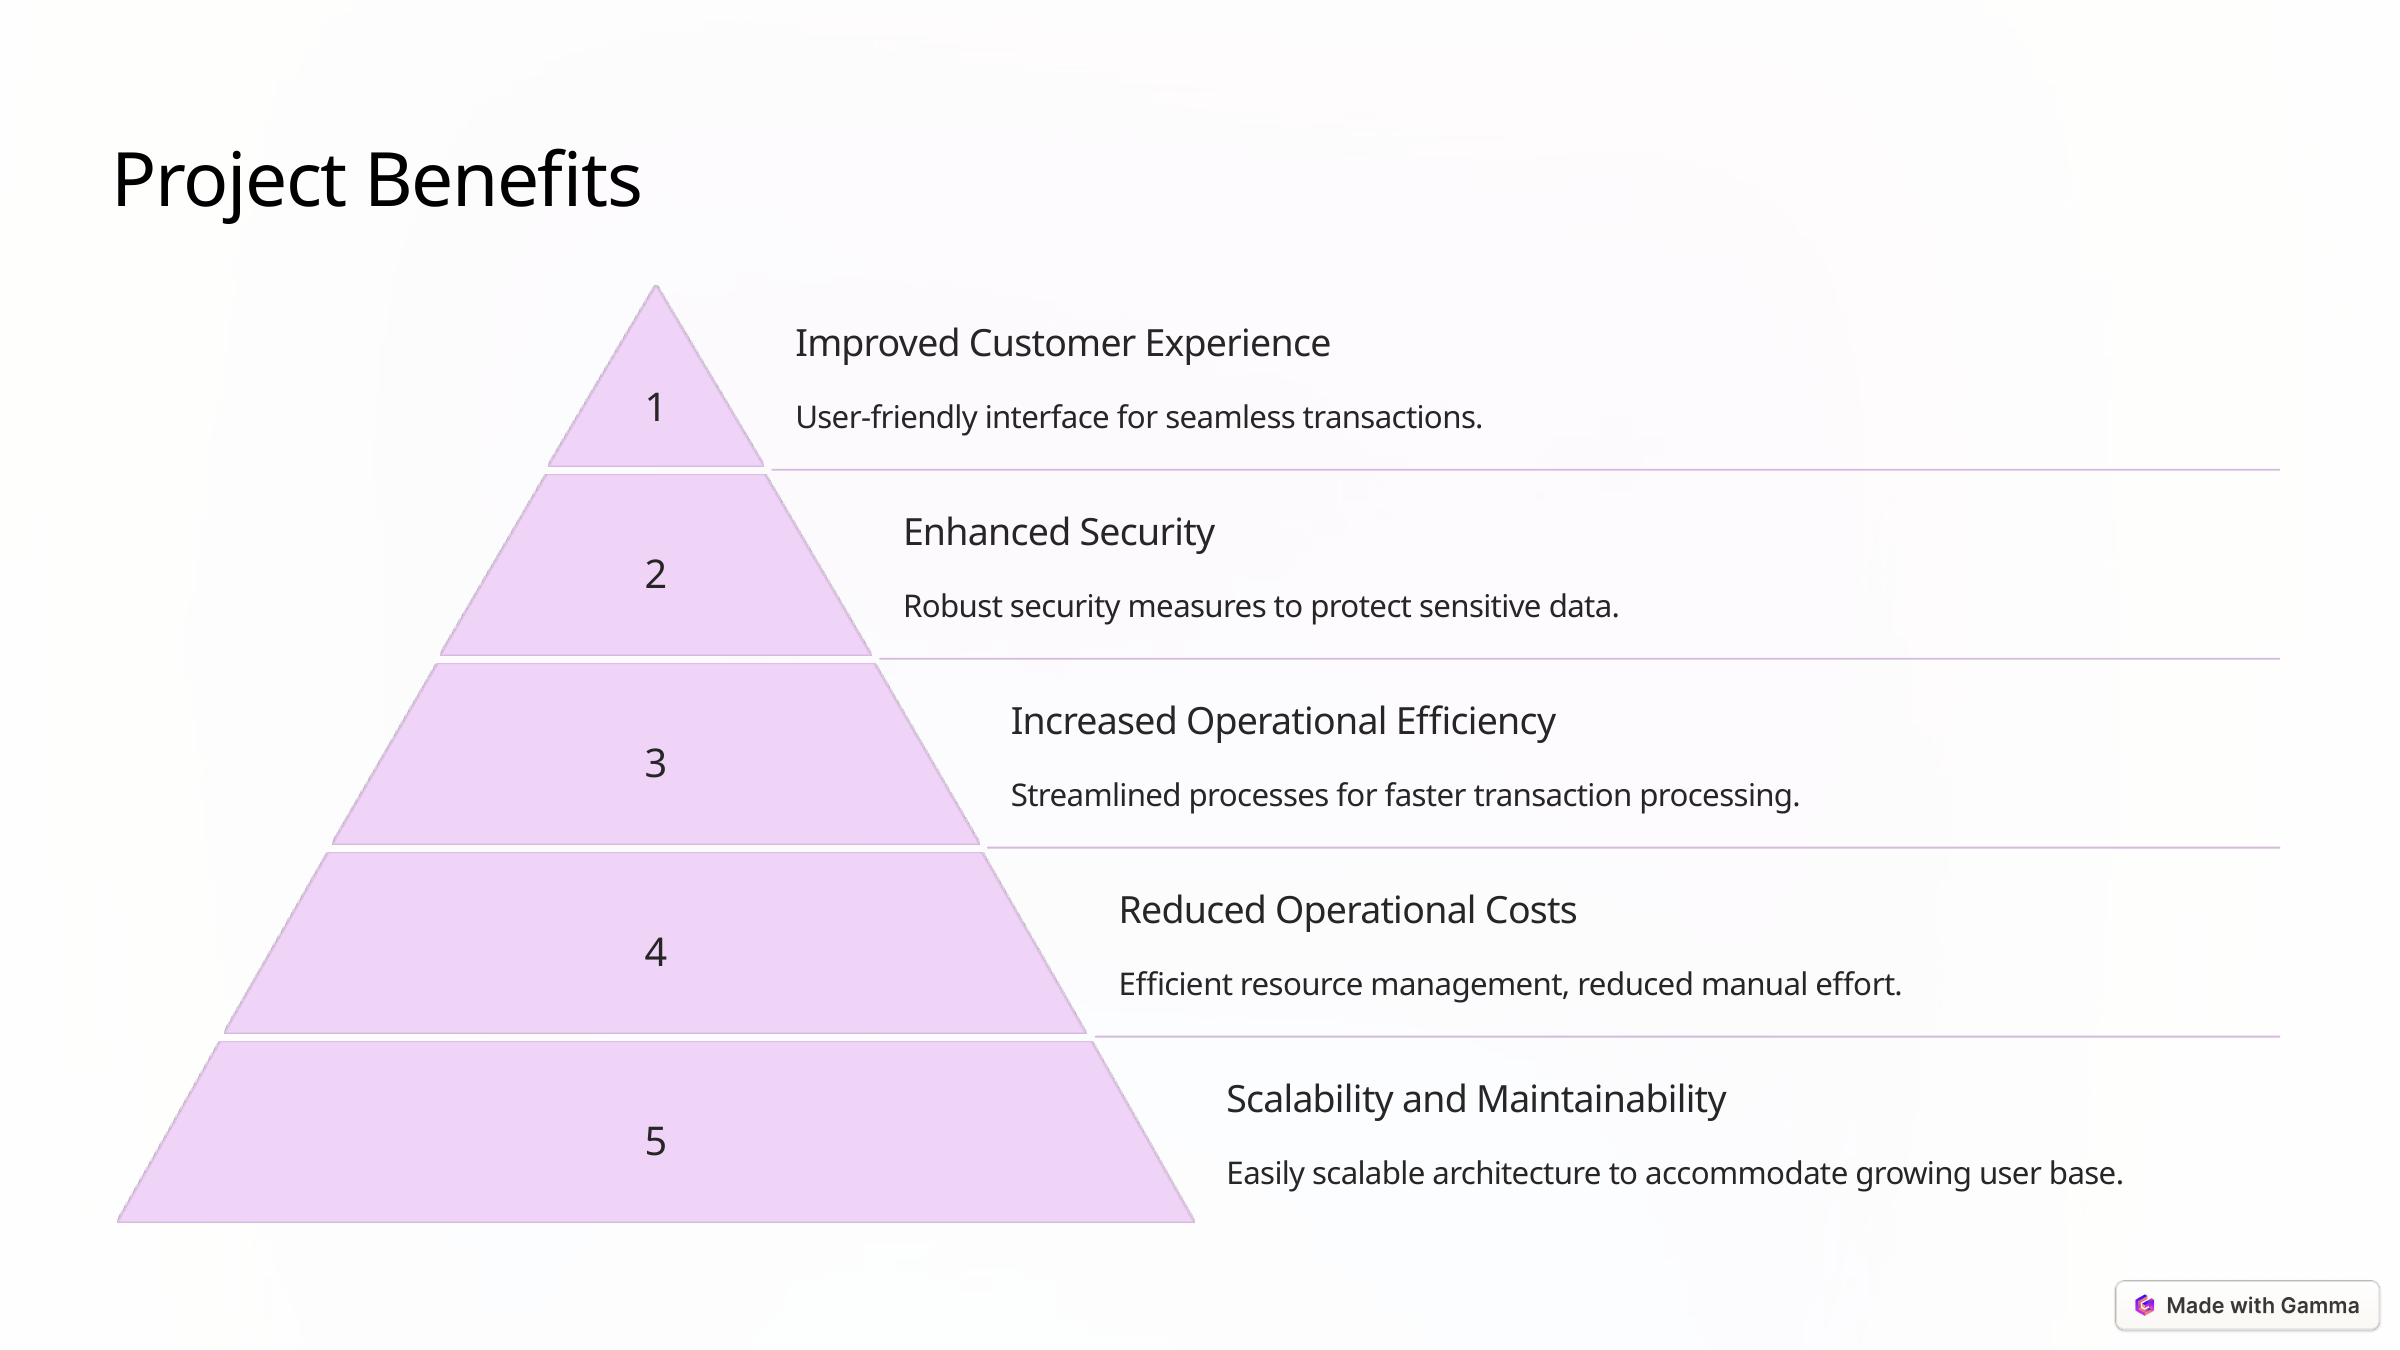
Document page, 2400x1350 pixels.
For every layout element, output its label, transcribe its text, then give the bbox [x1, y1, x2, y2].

text_box Enhanced Security [903, 506, 1279, 554]
text_box Efficient resource management, reduced manual effort. [1118, 950, 1820, 1002]
text_box User-friendly interface for seamless transactions. [795, 383, 1411, 435]
picture [2106, 1271, 2389, 1339]
picture [224, 852, 1087, 1034]
text_box Robust security measures to protect sensitive data. [903, 572, 1546, 624]
text_box Scalability and Maintainability [1226, 1073, 1725, 1121]
text_box Streamlined processes for faster transaction processing. [1010, 761, 1717, 813]
picture [332, 663, 980, 845]
picture [117, 1041, 1195, 1223]
text_box Reduced Operational Costs [1118, 884, 1558, 932]
text_box Project Benefits [111, 127, 863, 222]
text_box Improved Customer Experience [795, 317, 1316, 365]
picture [548, 285, 764, 467]
picture [440, 474, 872, 656]
text_box Increased Operational Efficiency [1010, 695, 1549, 743]
text_box Easily scalable architecture to accommodate growing user base. [1226, 1139, 2035, 1191]
